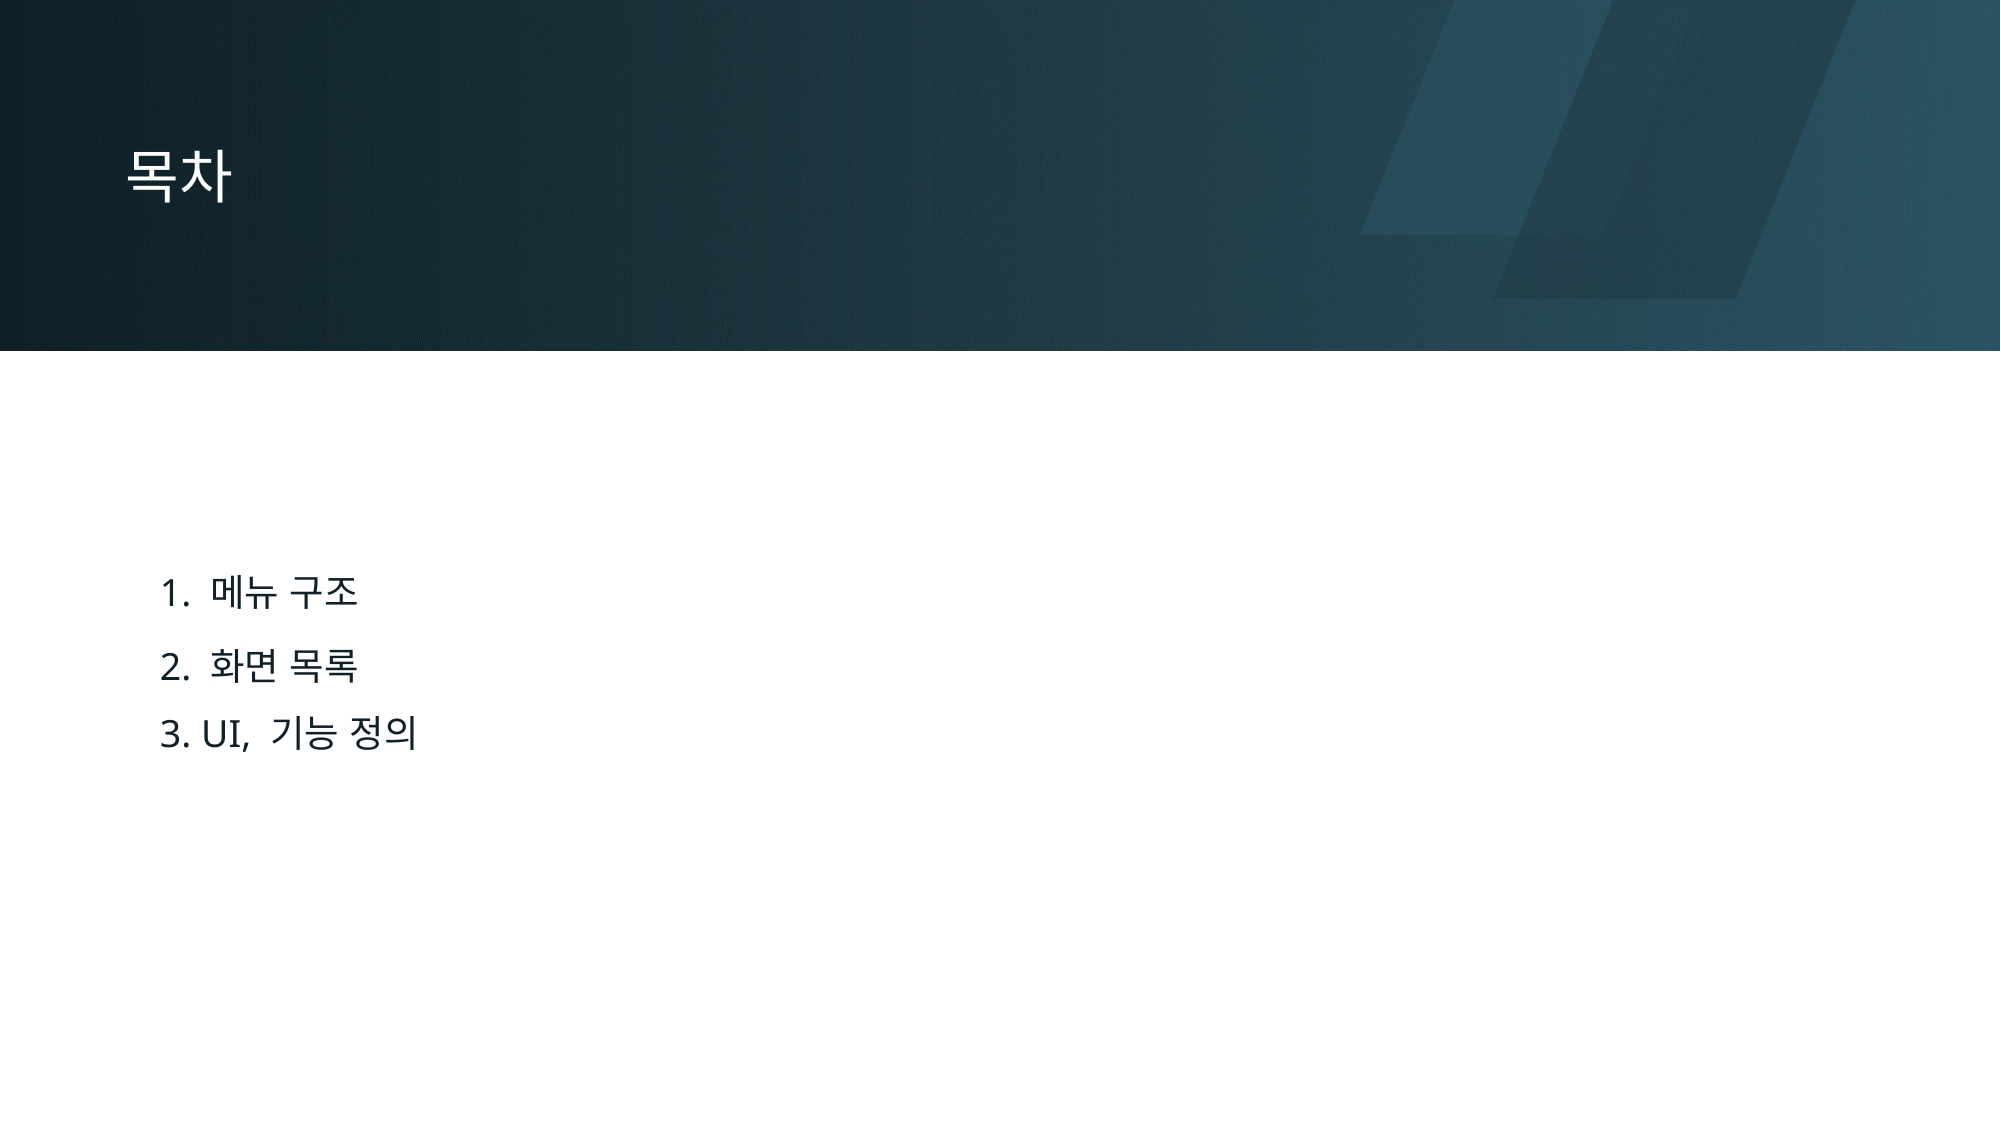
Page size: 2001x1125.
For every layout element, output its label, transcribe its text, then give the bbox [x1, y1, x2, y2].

text_box 1. 메뉴 구조 [145, 561, 574, 622]
text_box 2. 화면 목록 [145, 636, 574, 696]
text_box 3. UI, 기능 정의 [145, 702, 574, 763]
picture [0, 0, 2000, 351]
text_box 목차 [110, 133, 821, 218]
